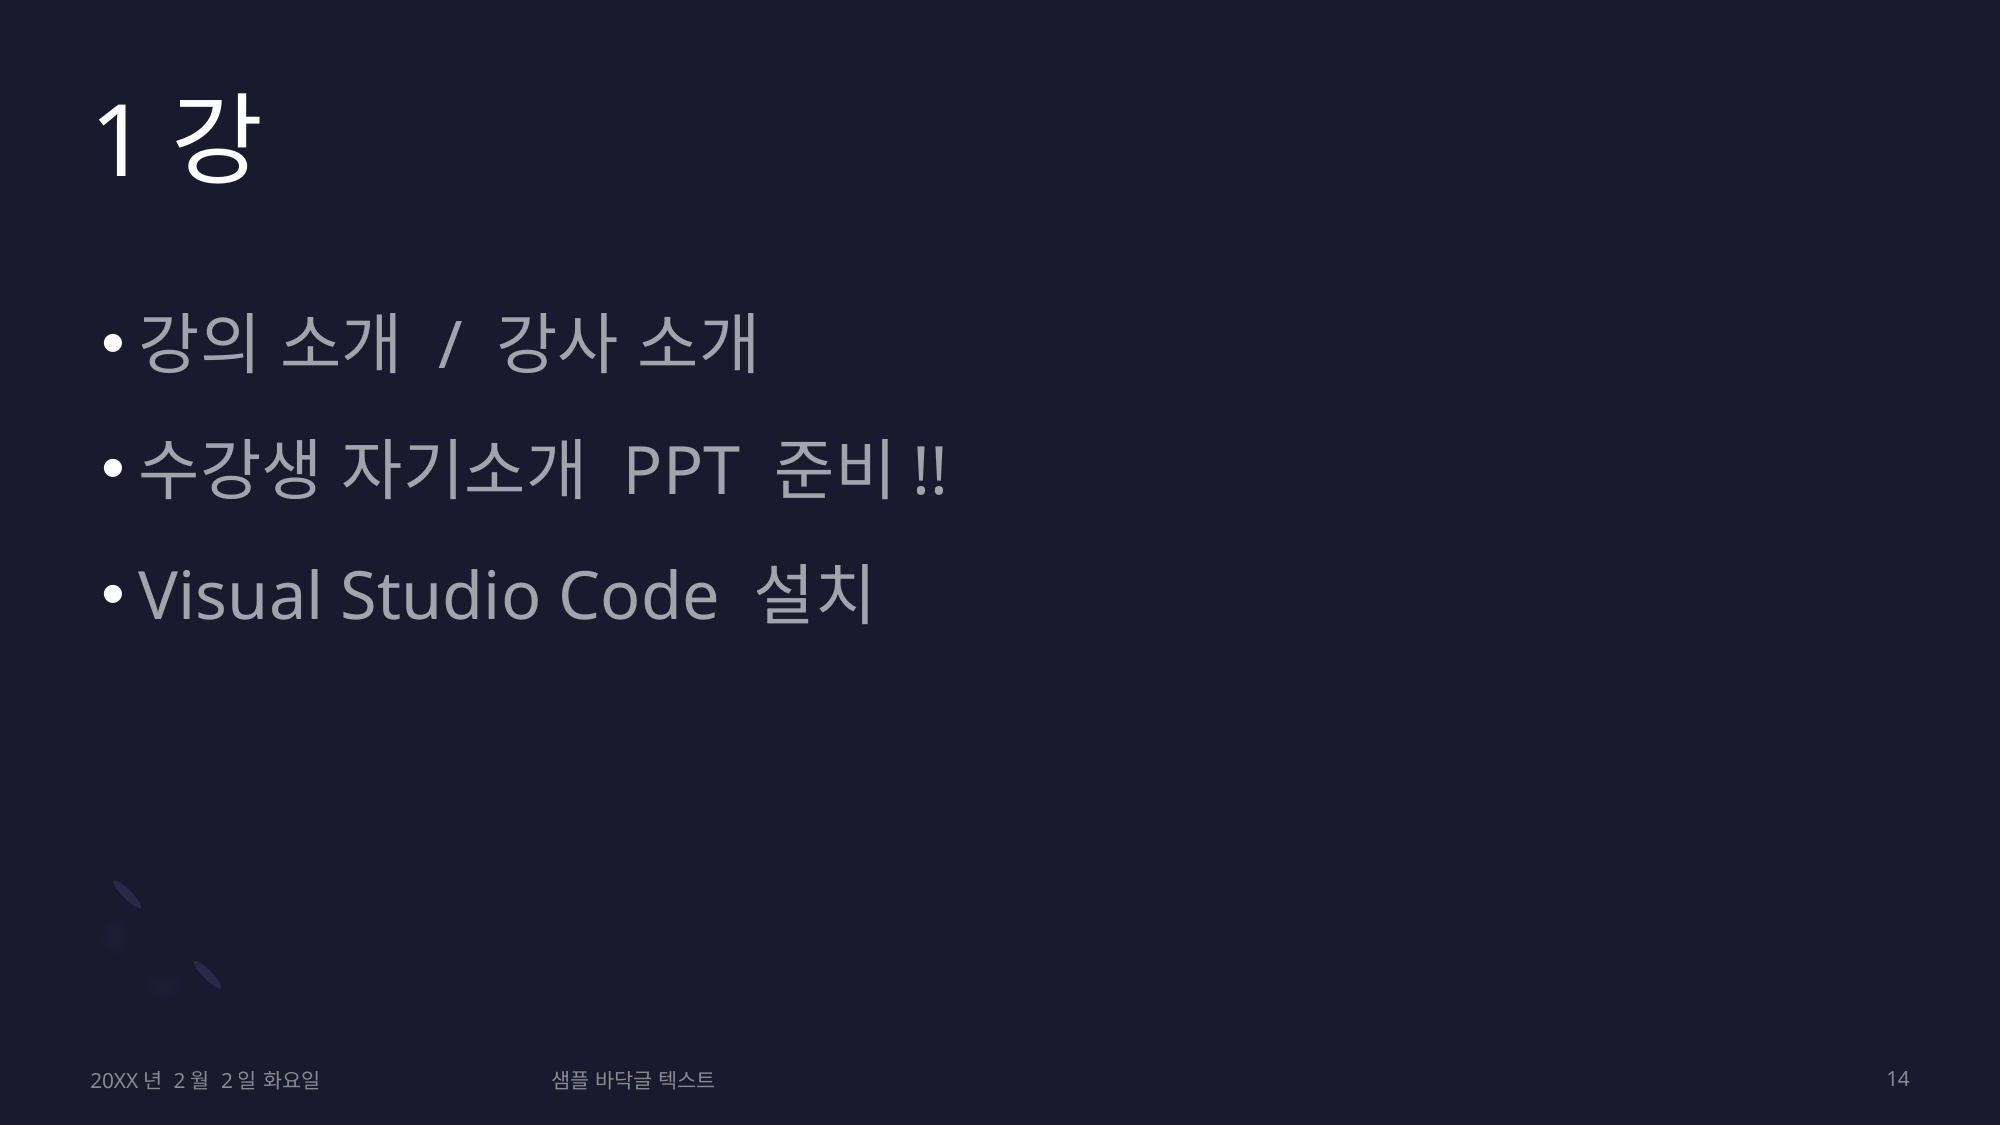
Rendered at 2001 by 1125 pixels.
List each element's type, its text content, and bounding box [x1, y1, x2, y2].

title 1강 [90, 90, 1910, 309]
list 강의 소개 / 강사 소개 수강생 자기소개 PPT 준비!! Visual Studio Code 설치 [101, 294, 1921, 948]
slide_number 14 [1632, 1067, 1910, 1093]
footer 샘플 바닥글 텍스트 [551, 1067, 1598, 1093]
slide_number 20XX년 2월 2일 화요일 [90, 1067, 522, 1093]
